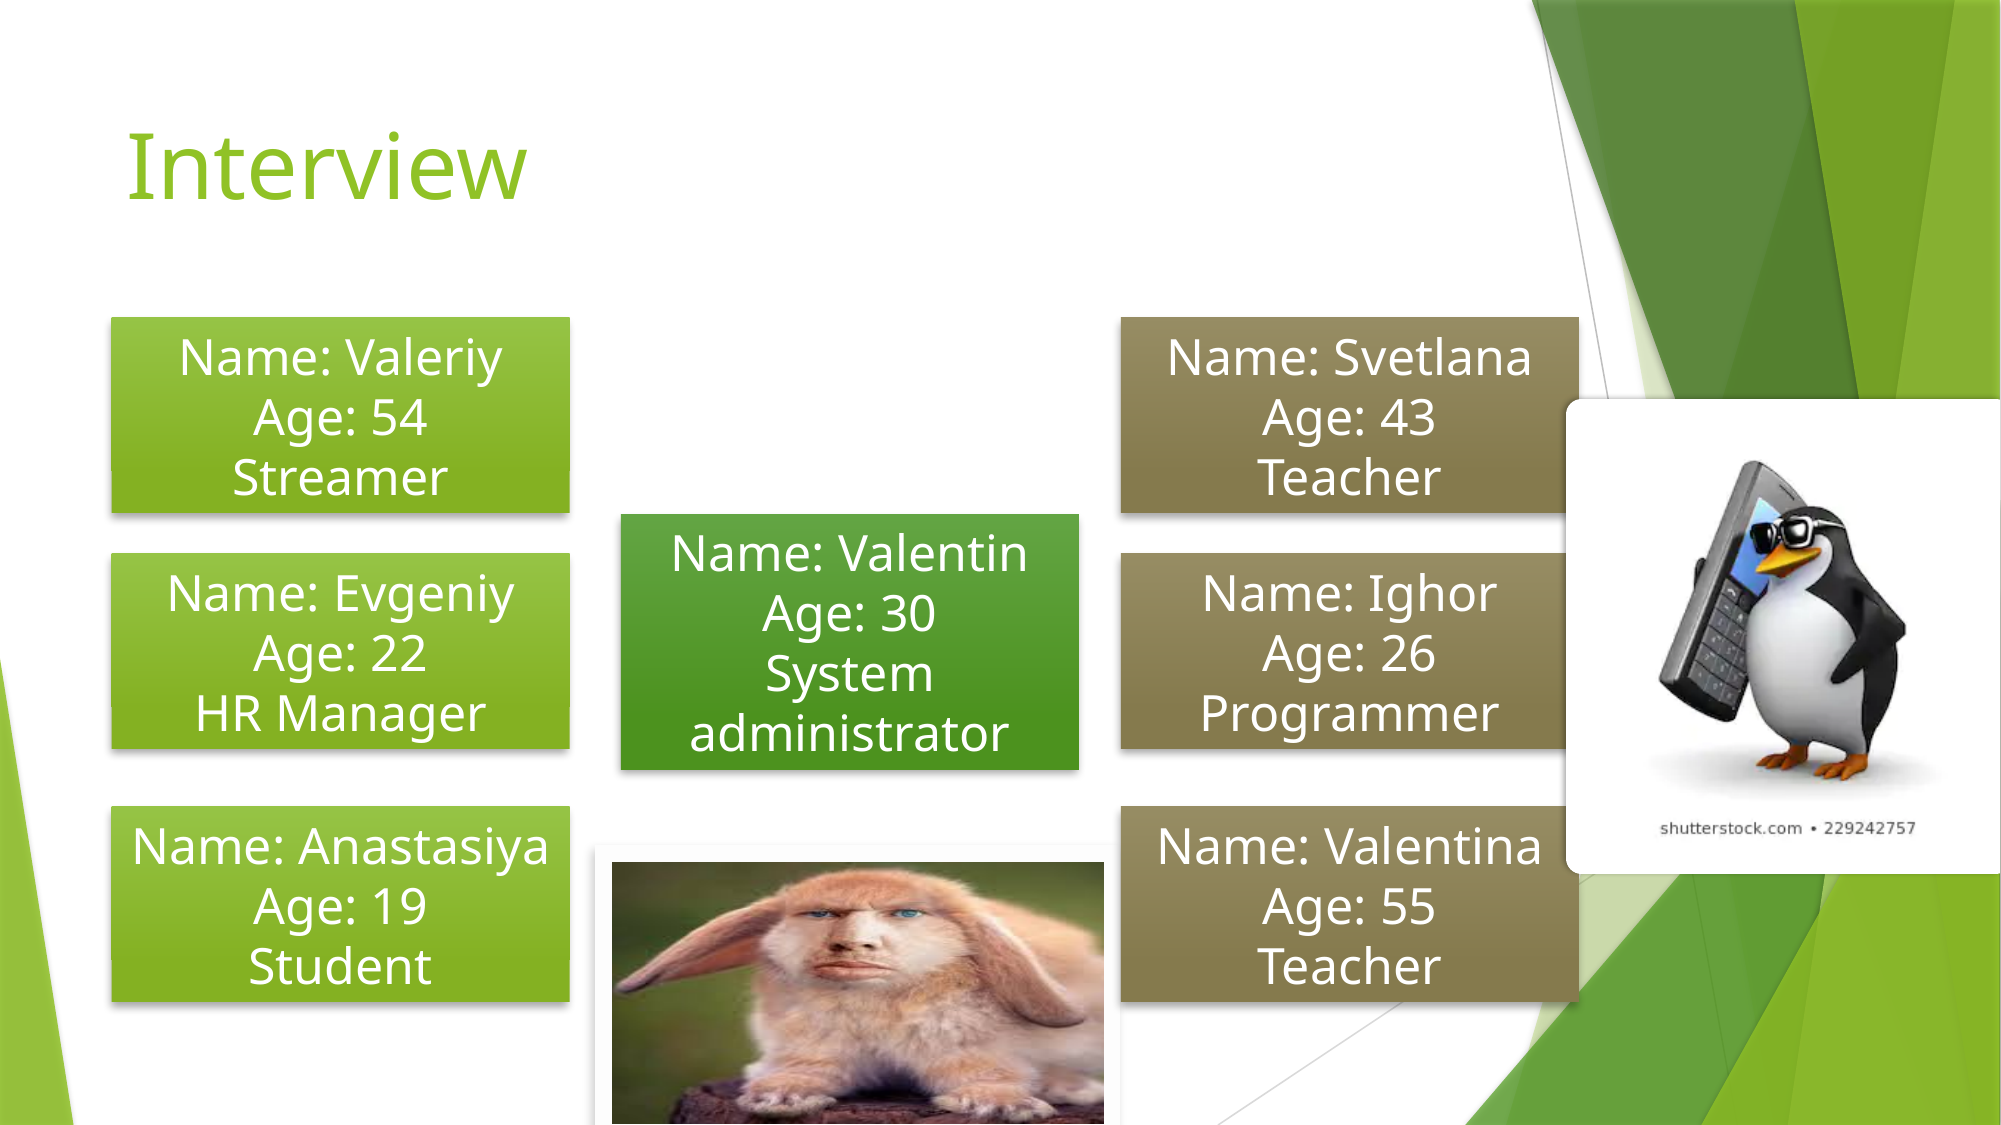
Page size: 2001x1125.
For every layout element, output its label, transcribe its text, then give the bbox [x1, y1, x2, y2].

picture [611, 861, 1105, 1125]
picture [1596, 429, 1981, 844]
text_box Name: Valeriy Age: 54 Streamer [111, 317, 570, 513]
text_box Name: Svetlana Age: 43 Teacher [1120, 317, 1579, 513]
text_box Name: Evgeniy Age: 22 HR Manager [111, 553, 570, 749]
text_box Name: Ighor Age: 26 Programmer [1120, 553, 1560, 749]
text_box Name: Valentina Age: 55 Teacher [1120, 806, 1579, 1002]
text_box Name: Anastasiya Age: 19 Student [111, 806, 570, 1002]
text_box Name: Valentin Age: 30 System administrator [620, 514, 1079, 770]
title Interview [111, 99, 1522, 317]
